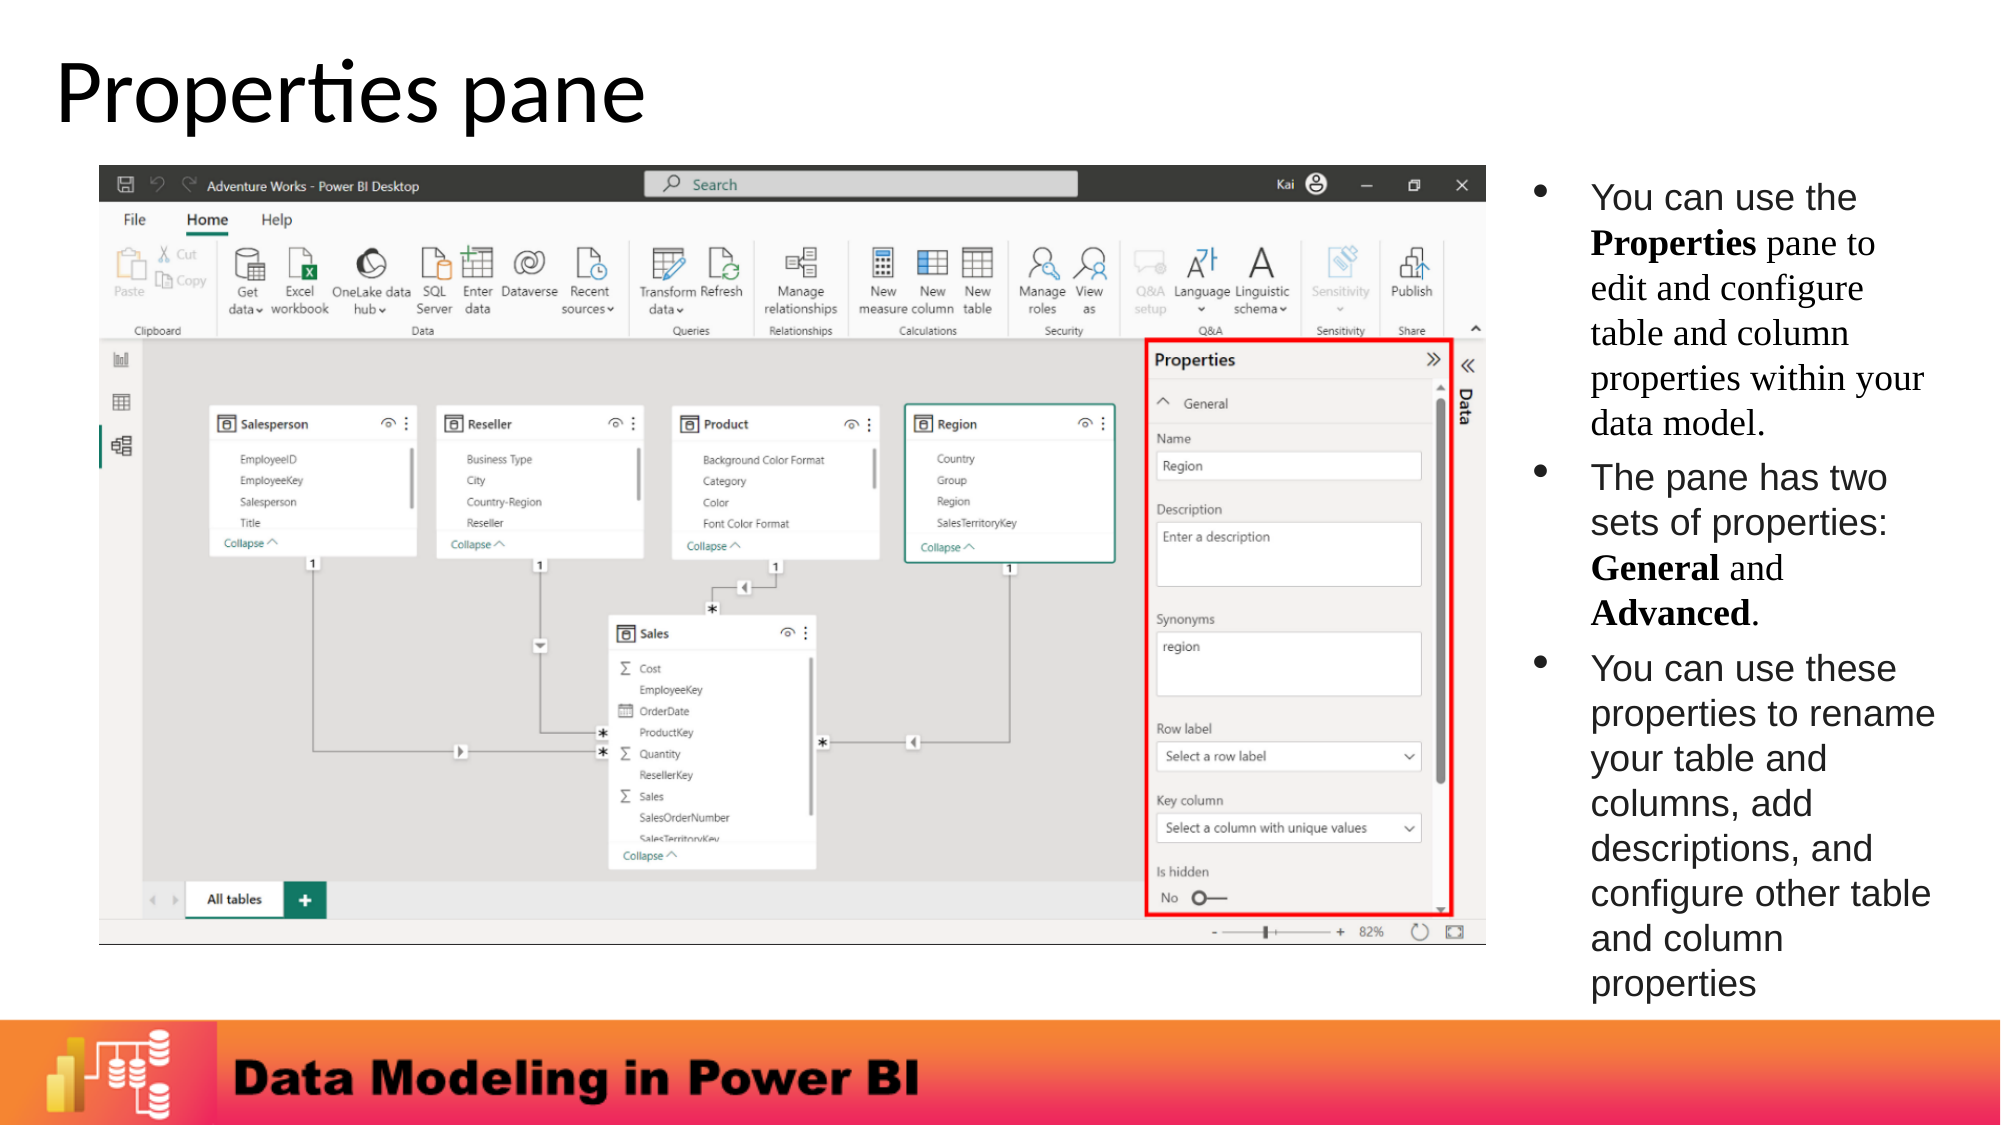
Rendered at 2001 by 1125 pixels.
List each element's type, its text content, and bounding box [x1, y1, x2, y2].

picture [0, 0, 2001, 1125]
text_box Properties pane [40, 23, 663, 149]
text_box You can use the Properties pane to edit and configure table and column properties within your data model. The pane has two sets of properties: General and Advanced. You can use these properties to rename your table and columns, add descriptions, and configure other table and column properties [1519, 165, 1957, 1012]
